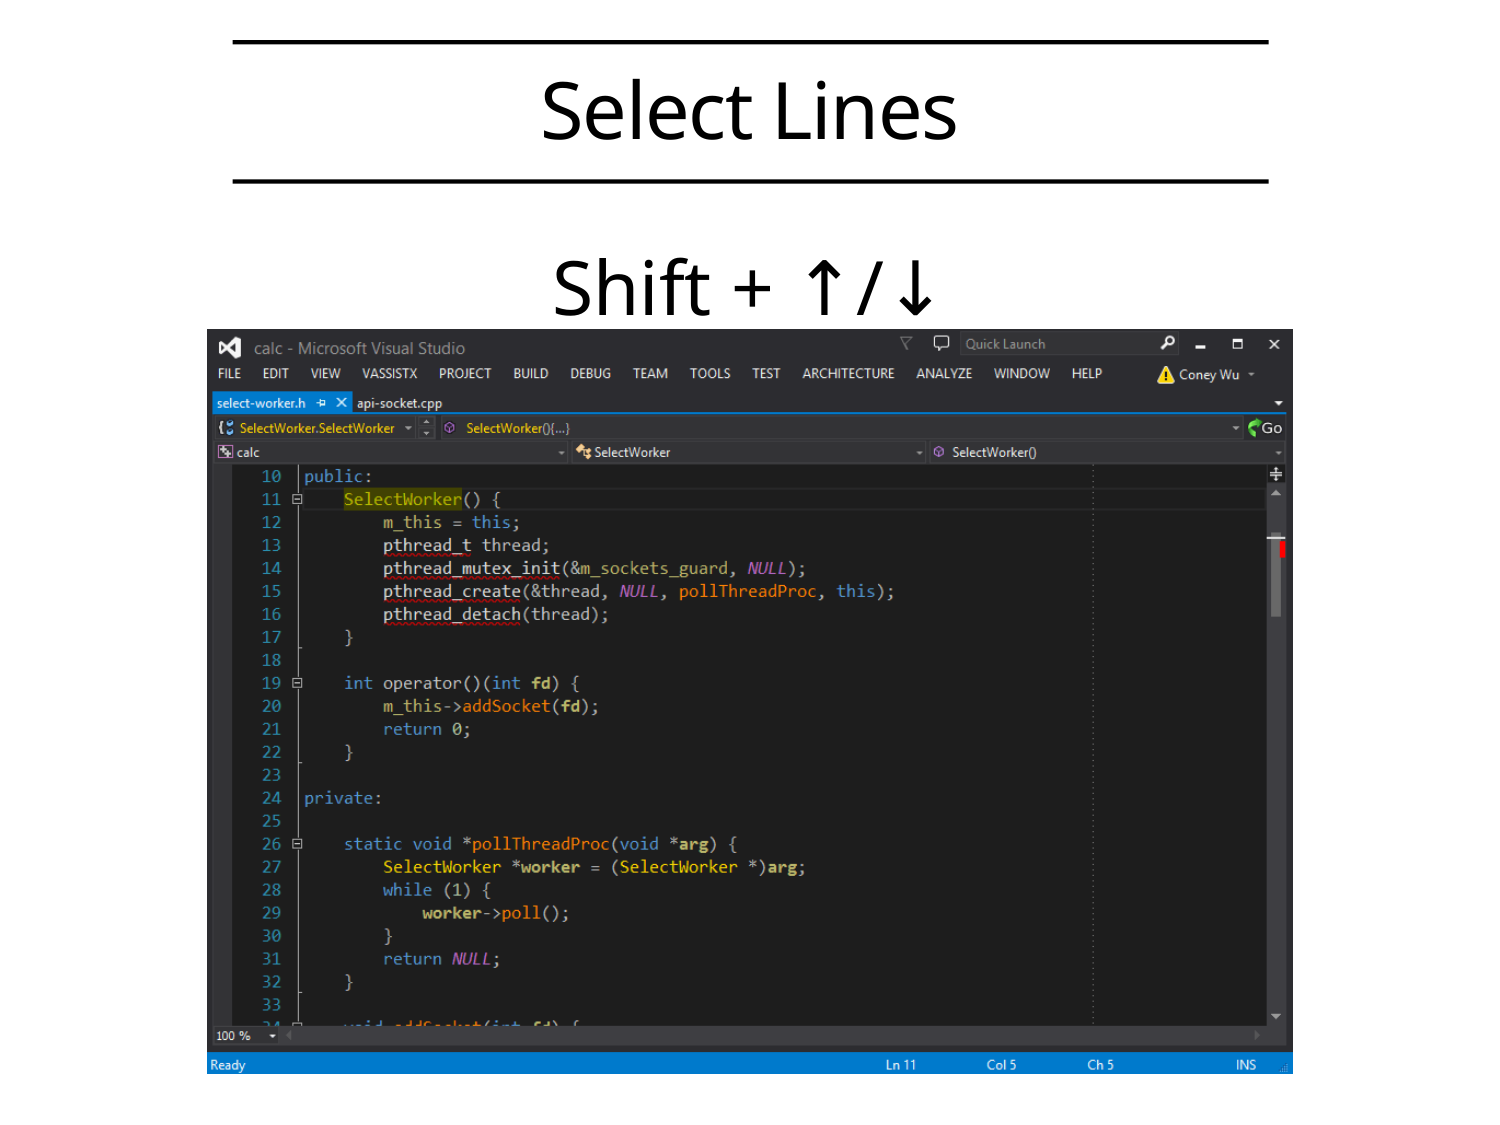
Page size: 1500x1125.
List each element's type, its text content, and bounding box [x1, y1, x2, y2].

text_box Shift + ↑/↓ [103, 214, 1396, 1021]
picture [207, 328, 1293, 1075]
title Select Lines [231, 77, 1269, 162]
